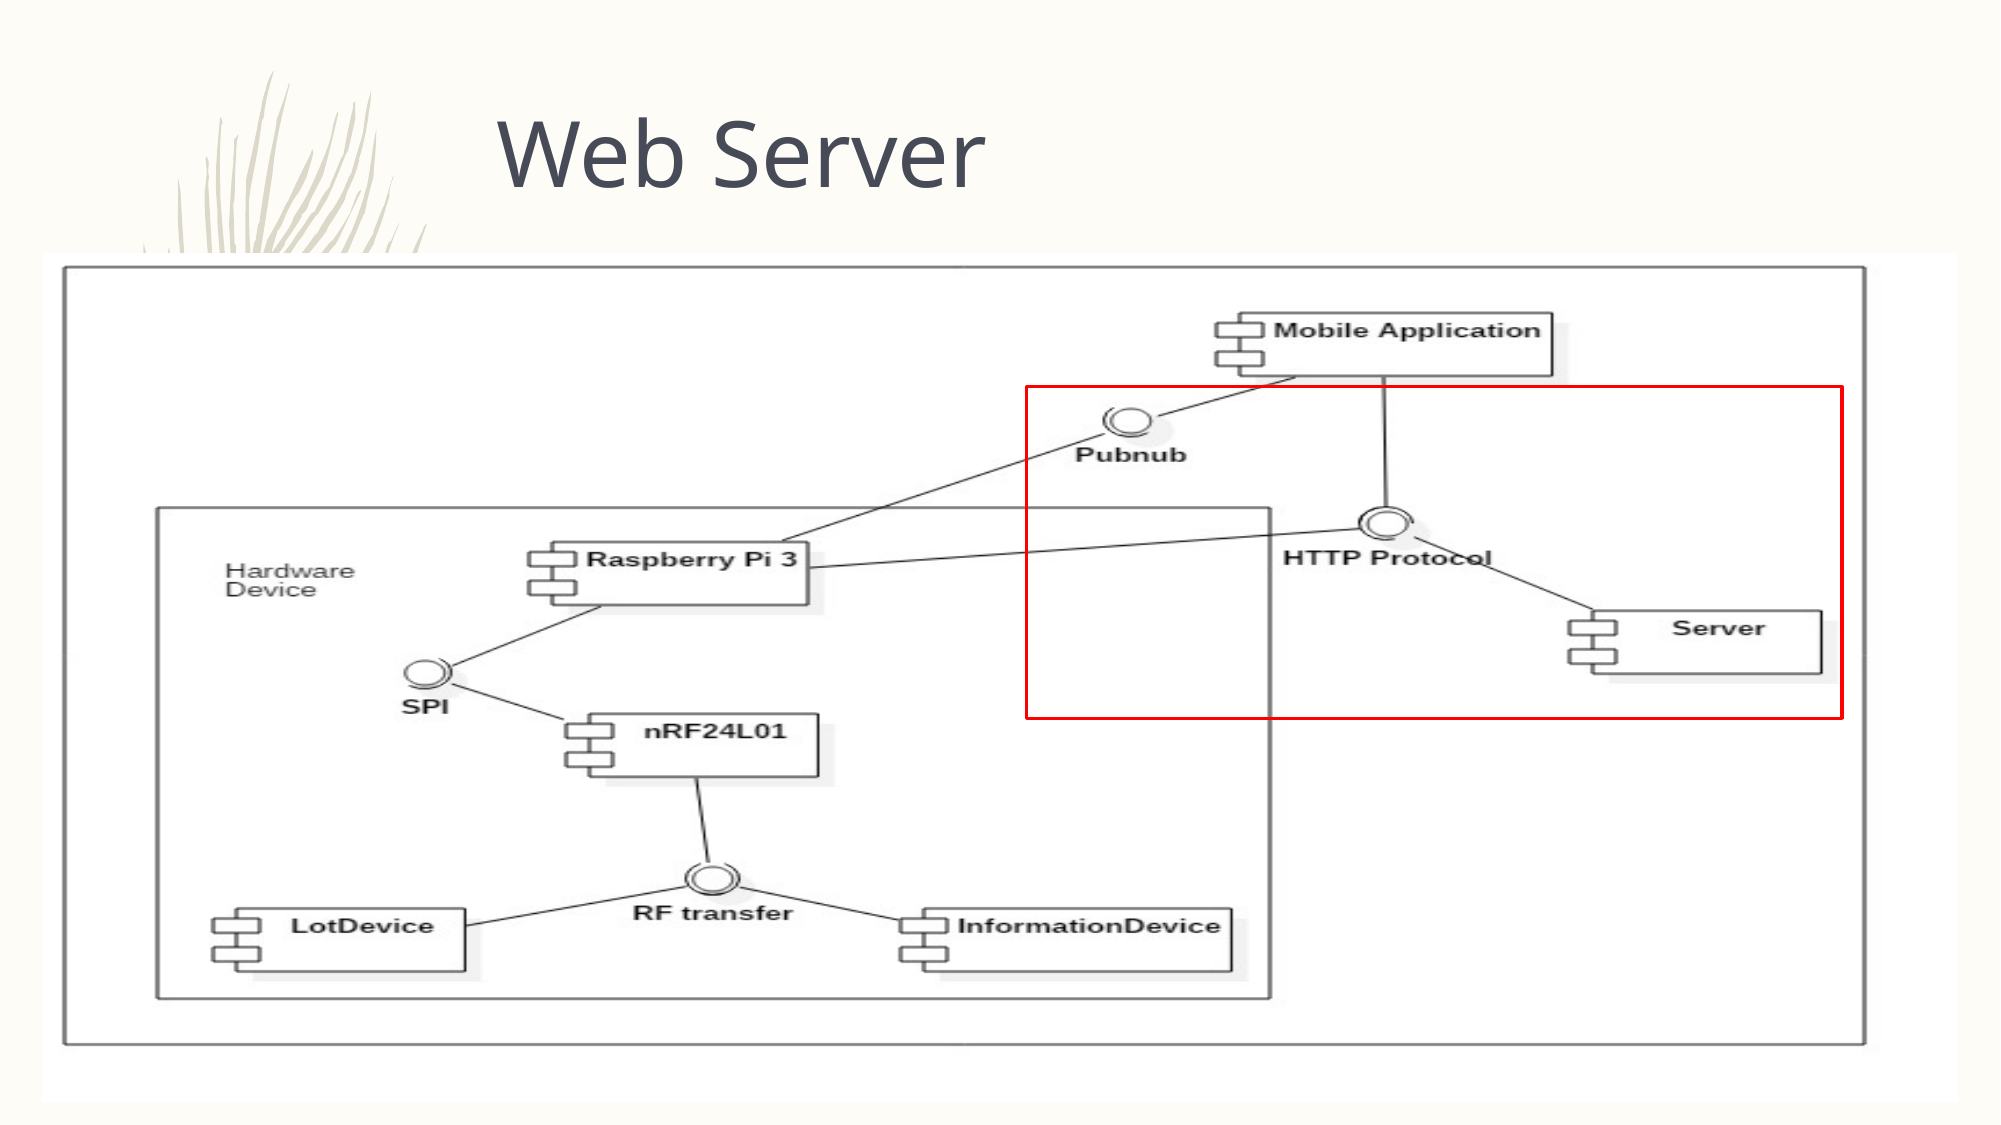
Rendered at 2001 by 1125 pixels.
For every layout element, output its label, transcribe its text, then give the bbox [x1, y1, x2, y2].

picture [42, 253, 1958, 1102]
title Web Server [481, 93, 1920, 253]
